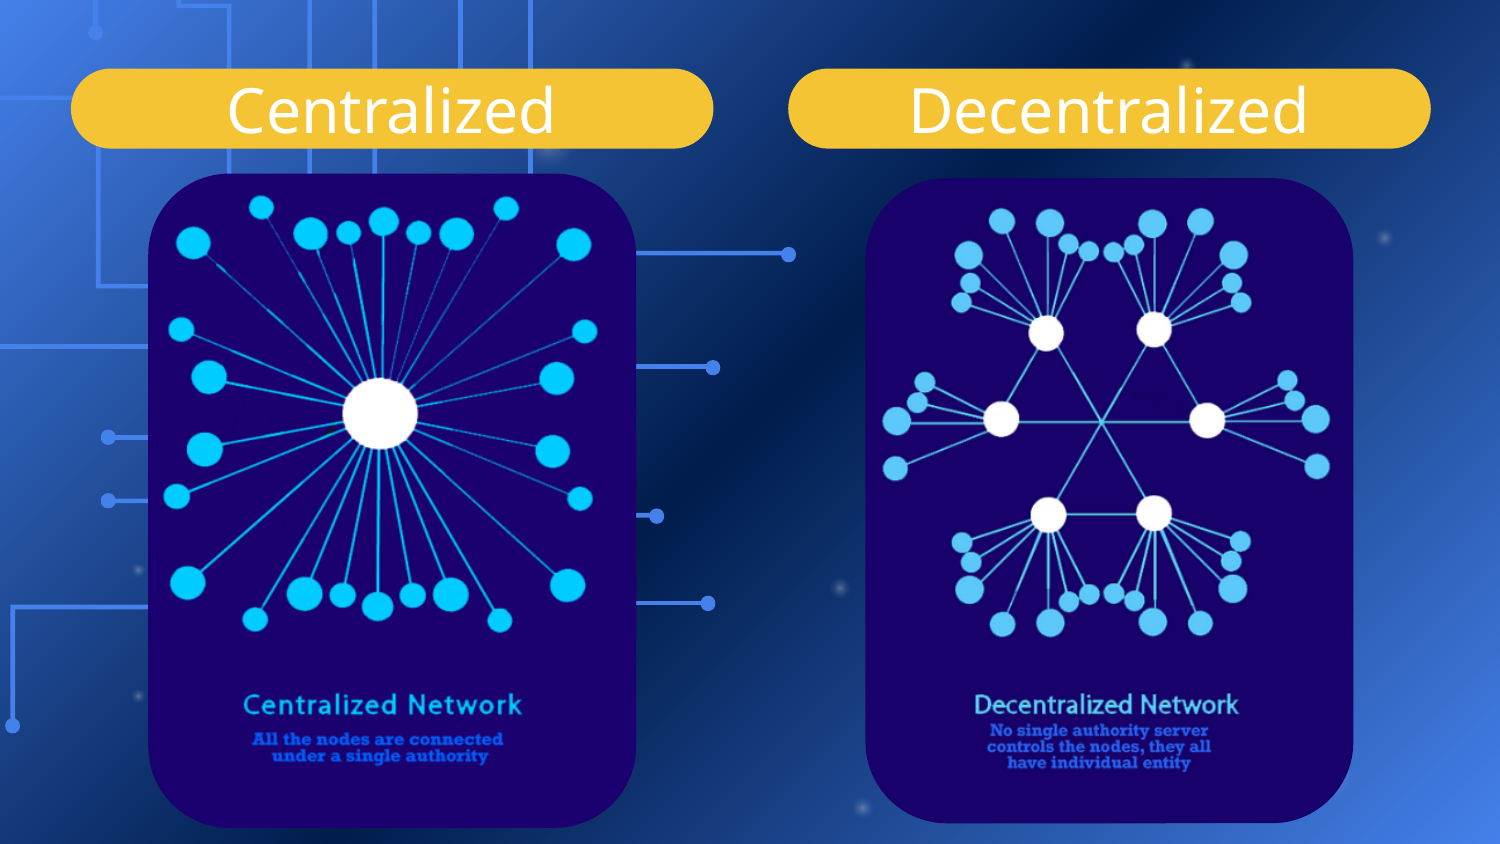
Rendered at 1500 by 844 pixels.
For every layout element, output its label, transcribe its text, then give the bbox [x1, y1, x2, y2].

text_box [94, 145, 690, 149]
picture [865, 177, 1354, 824]
title Decentralized [788, 72, 1431, 145]
text_box [811, 68, 1407, 72]
picture [147, 173, 637, 829]
title Centralized [70, 72, 714, 145]
text_box [811, 145, 1408, 149]
text_box [94, 68, 690, 72]
